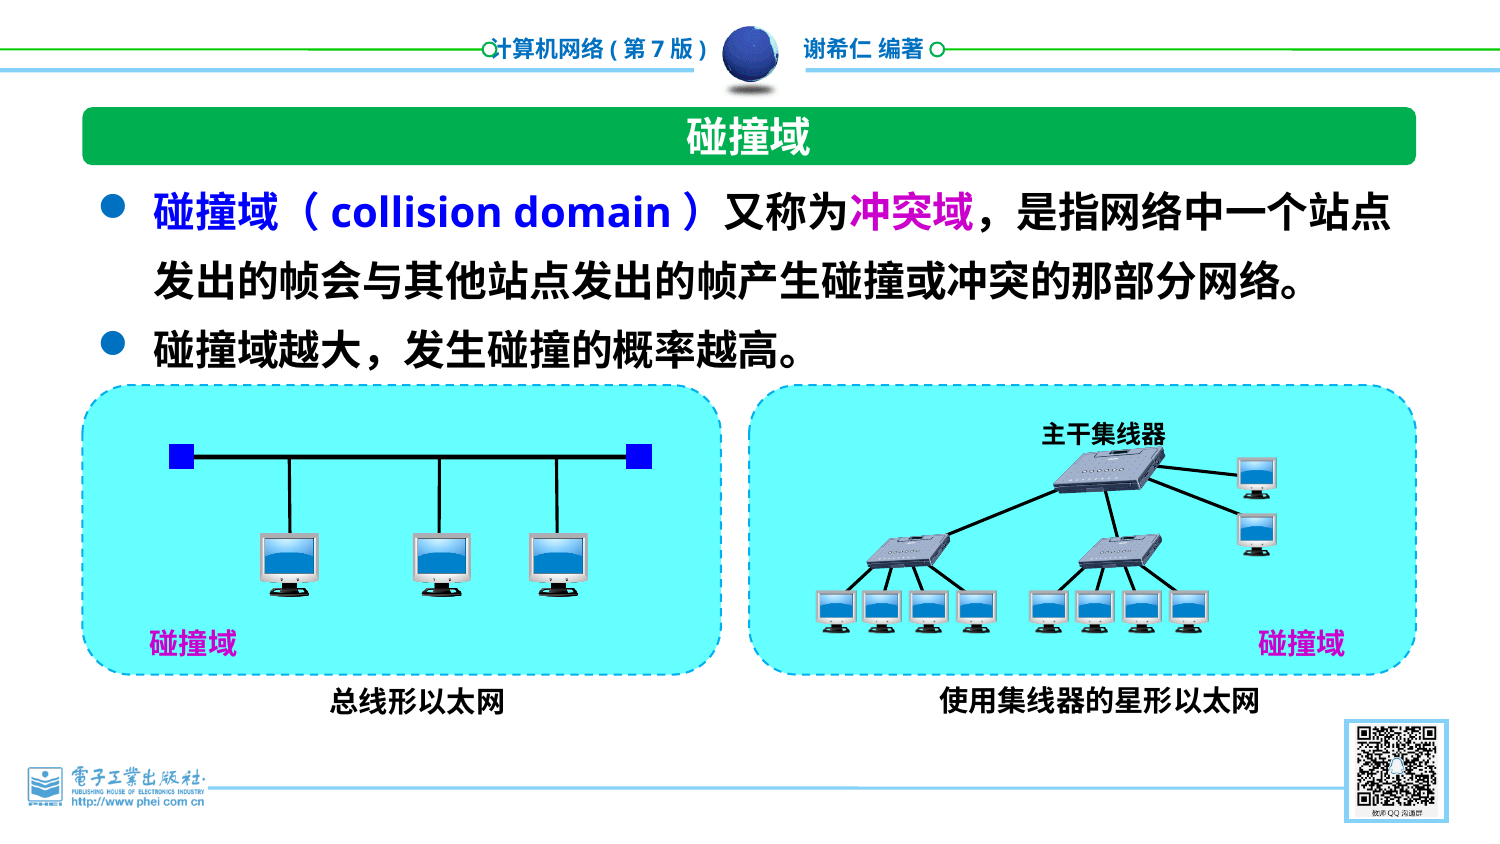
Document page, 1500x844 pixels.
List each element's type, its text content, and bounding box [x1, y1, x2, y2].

picture [1026, 588, 1117, 634]
picture [865, 533, 953, 573]
text_box [827, 107, 1417, 166]
picture [953, 588, 999, 634]
text_box [82, 385, 721, 675]
text_box 使用集线器的星形以太网 [924, 675, 1276, 726]
picture [1355, 724, 1438, 817]
picture [1051, 445, 1169, 499]
text_box 主干集线器 [1013, 410, 1194, 456]
picture [1233, 511, 1279, 557]
picture [720, 24, 780, 100]
picture [407, 530, 476, 598]
picture [1166, 588, 1211, 634]
picture [524, 530, 592, 598]
text_box [749, 385, 1416, 675]
picture [255, 530, 323, 598]
text_box 碰撞域（collision domain）又称为冲突域，是指网络中一个站点发出的帧会与其他站点发出的帧产生碰撞或冲突的那部分网络。 碰撞域越大，发生碰撞的概率越高。 [82, 159, 1416, 381]
text_box [82, 107, 671, 166]
text_box [626, 444, 651, 469]
picture [23, 764, 208, 809]
text_box 碰撞域 [134, 617, 253, 668]
text_box [169, 444, 194, 469]
text_box 碰撞域 [1243, 617, 1361, 668]
picture [1118, 588, 1164, 634]
picture [1233, 454, 1279, 500]
picture [1077, 533, 1165, 573]
picture [813, 588, 904, 634]
picture [906, 588, 952, 634]
text_box 碰撞域 [671, 103, 827, 169]
text_box 总线形以太网 [314, 676, 521, 726]
